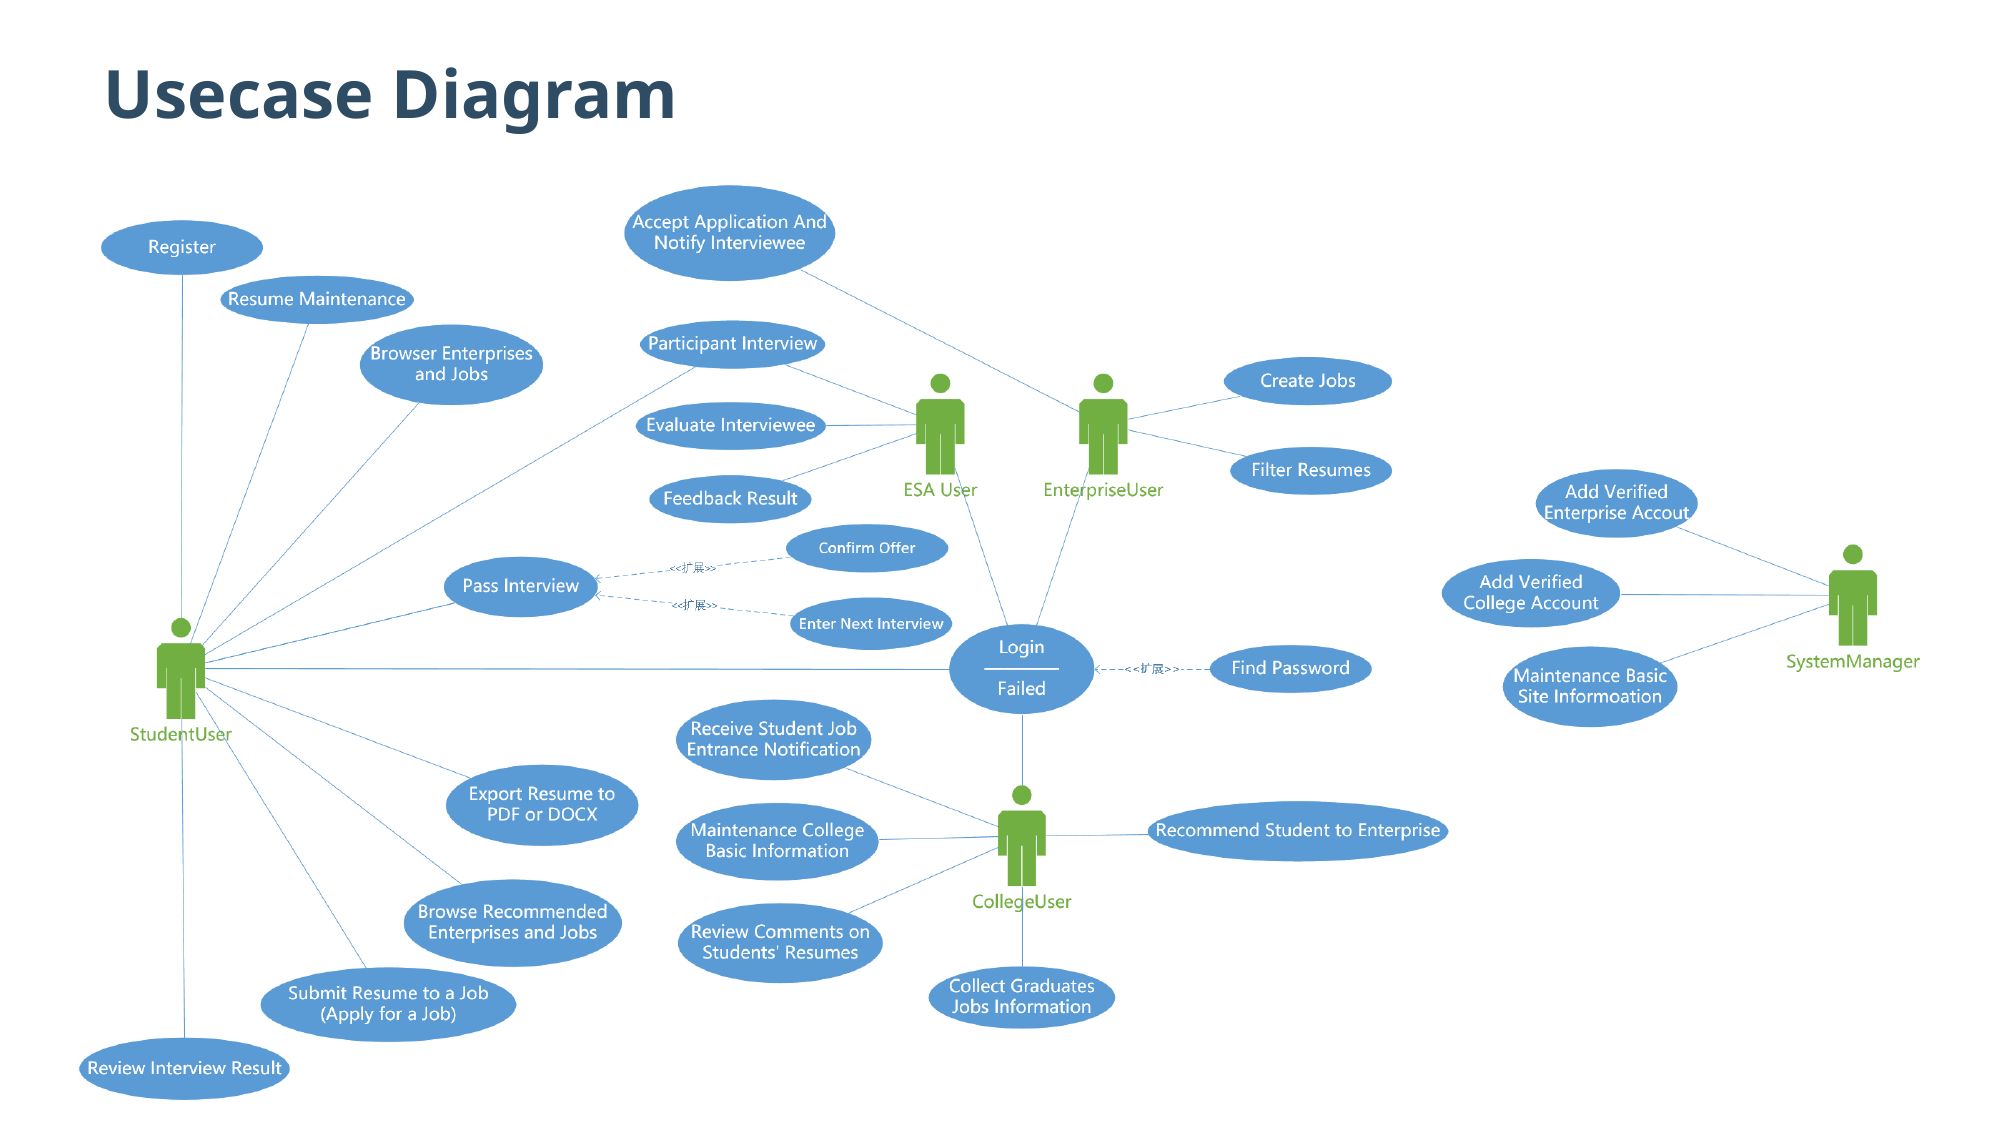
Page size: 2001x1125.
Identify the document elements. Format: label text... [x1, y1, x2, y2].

picture [66, 174, 1923, 1114]
text_box Usecase Diagram [89, 44, 694, 140]
